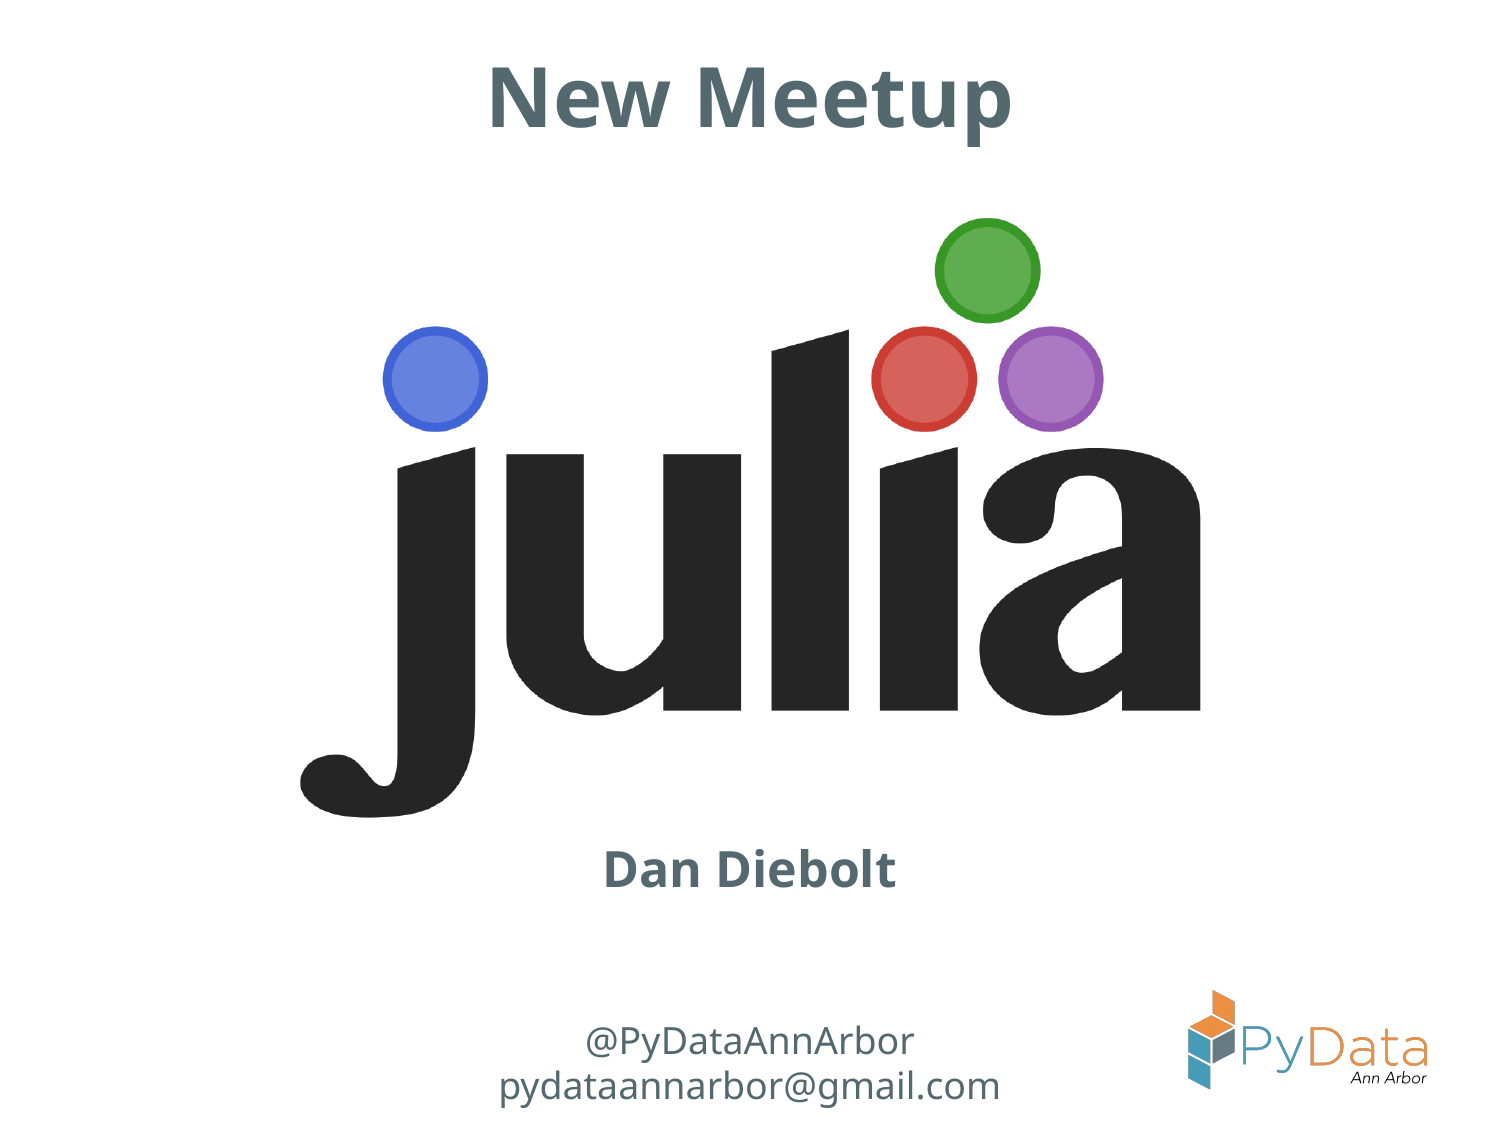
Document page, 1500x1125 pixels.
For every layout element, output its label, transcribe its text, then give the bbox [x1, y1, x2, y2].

picture [1185, 978, 1431, 1101]
text_box Dan Diebolt [587, 838, 913, 905]
title New Meetup [75, 0, 1425, 188]
picture [287, 205, 1213, 830]
